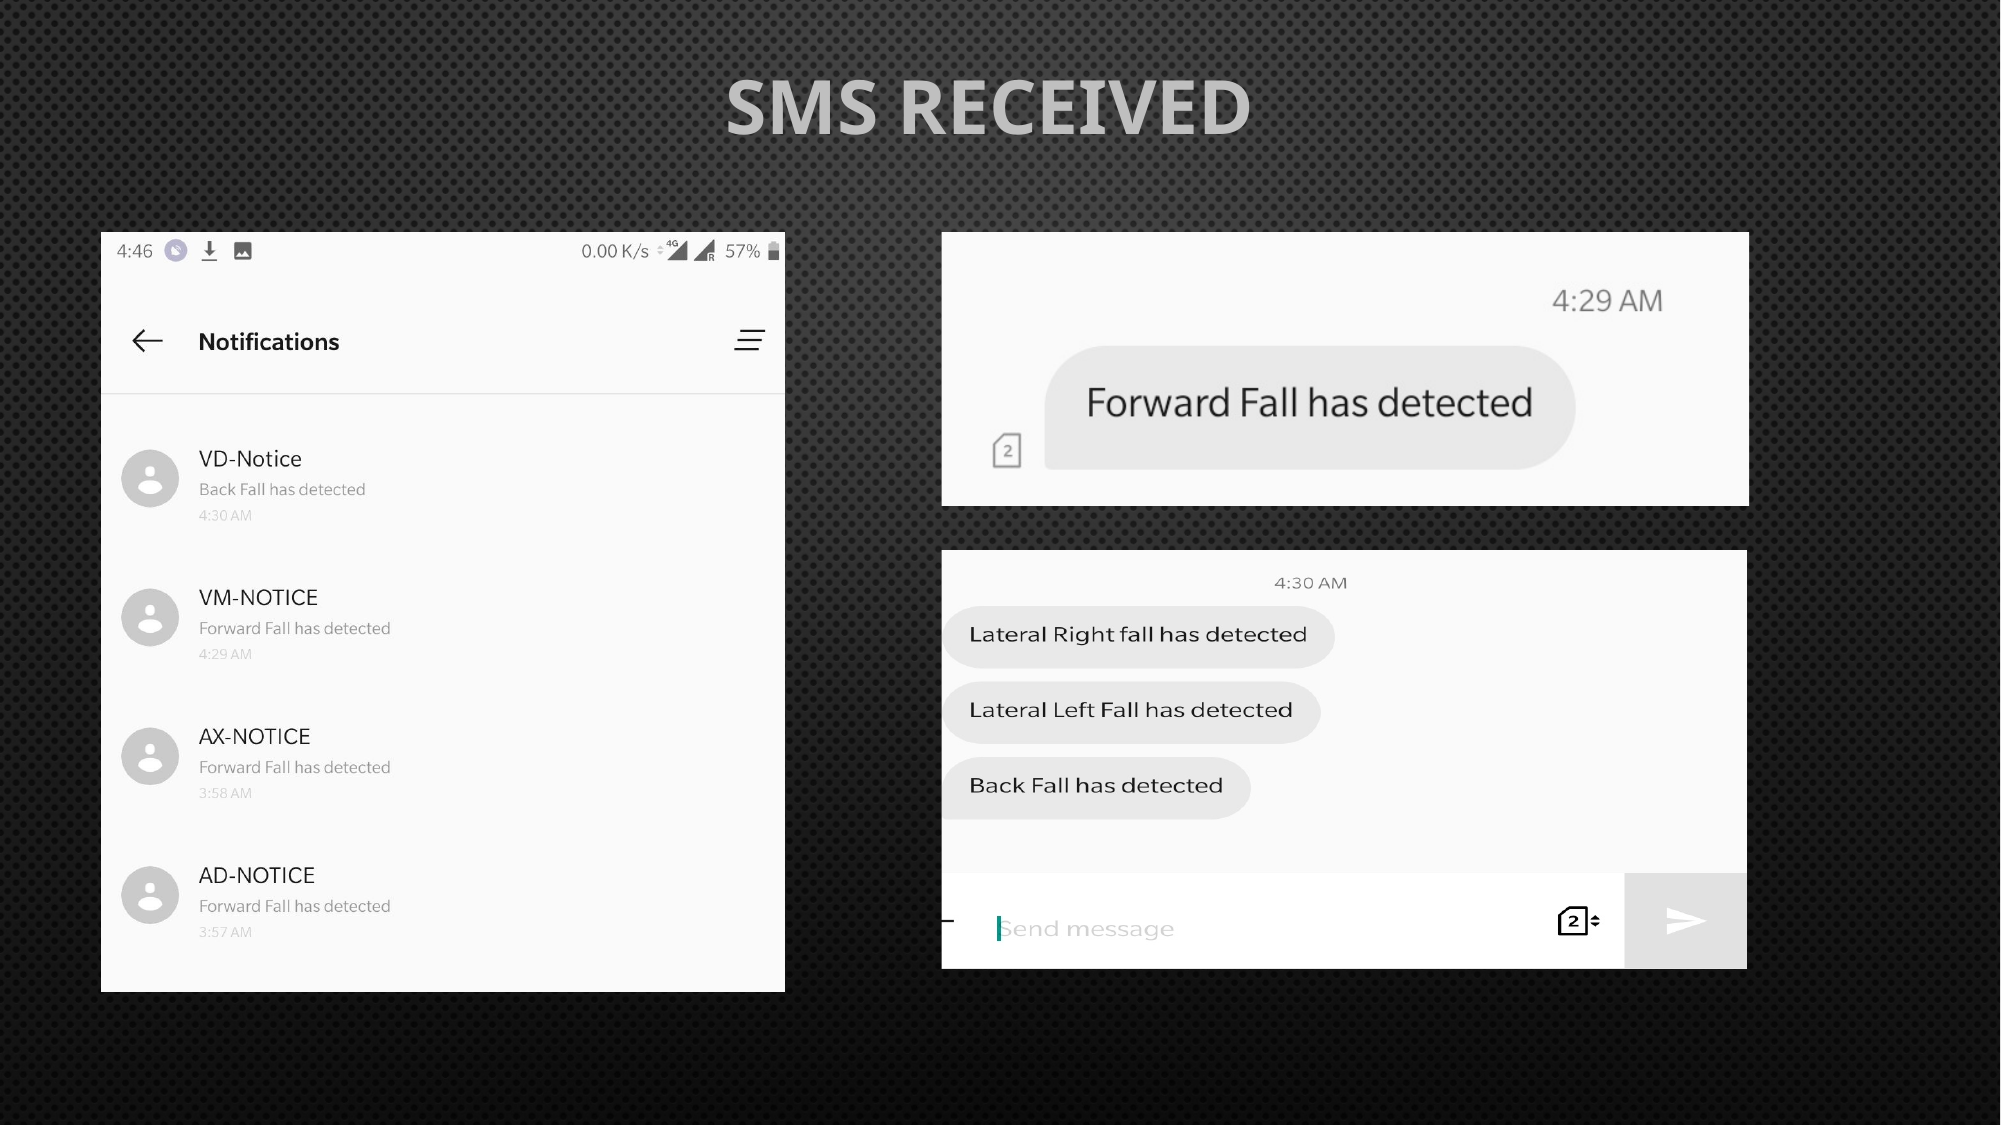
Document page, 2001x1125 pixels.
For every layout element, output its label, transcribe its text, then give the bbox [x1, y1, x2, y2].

picture [941, 232, 1750, 506]
picture [941, 549, 1814, 978]
picture [101, 232, 786, 992]
text_box SMS RECEIVED [420, 44, 1580, 168]
